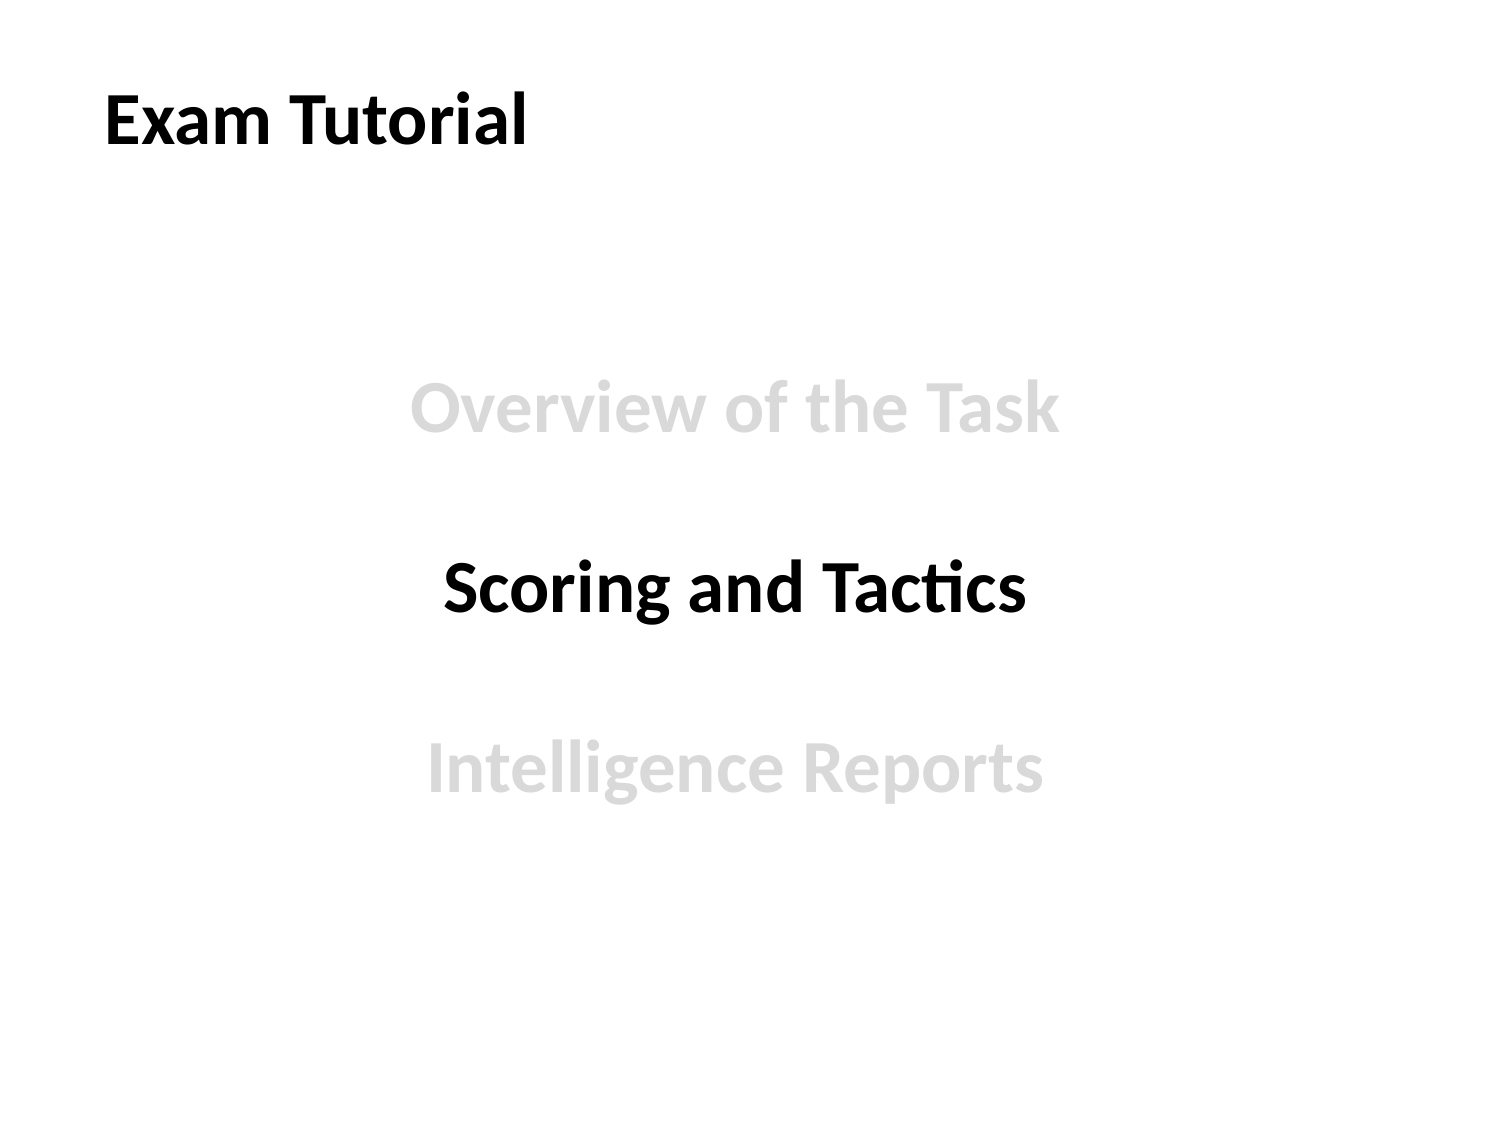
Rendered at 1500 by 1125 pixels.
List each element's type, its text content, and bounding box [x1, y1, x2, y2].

text_box Overview of the Task Scoring and Tactics Intelligence Reports [395, 349, 1077, 815]
text_box Exam Tutorial [89, 62, 544, 168]
